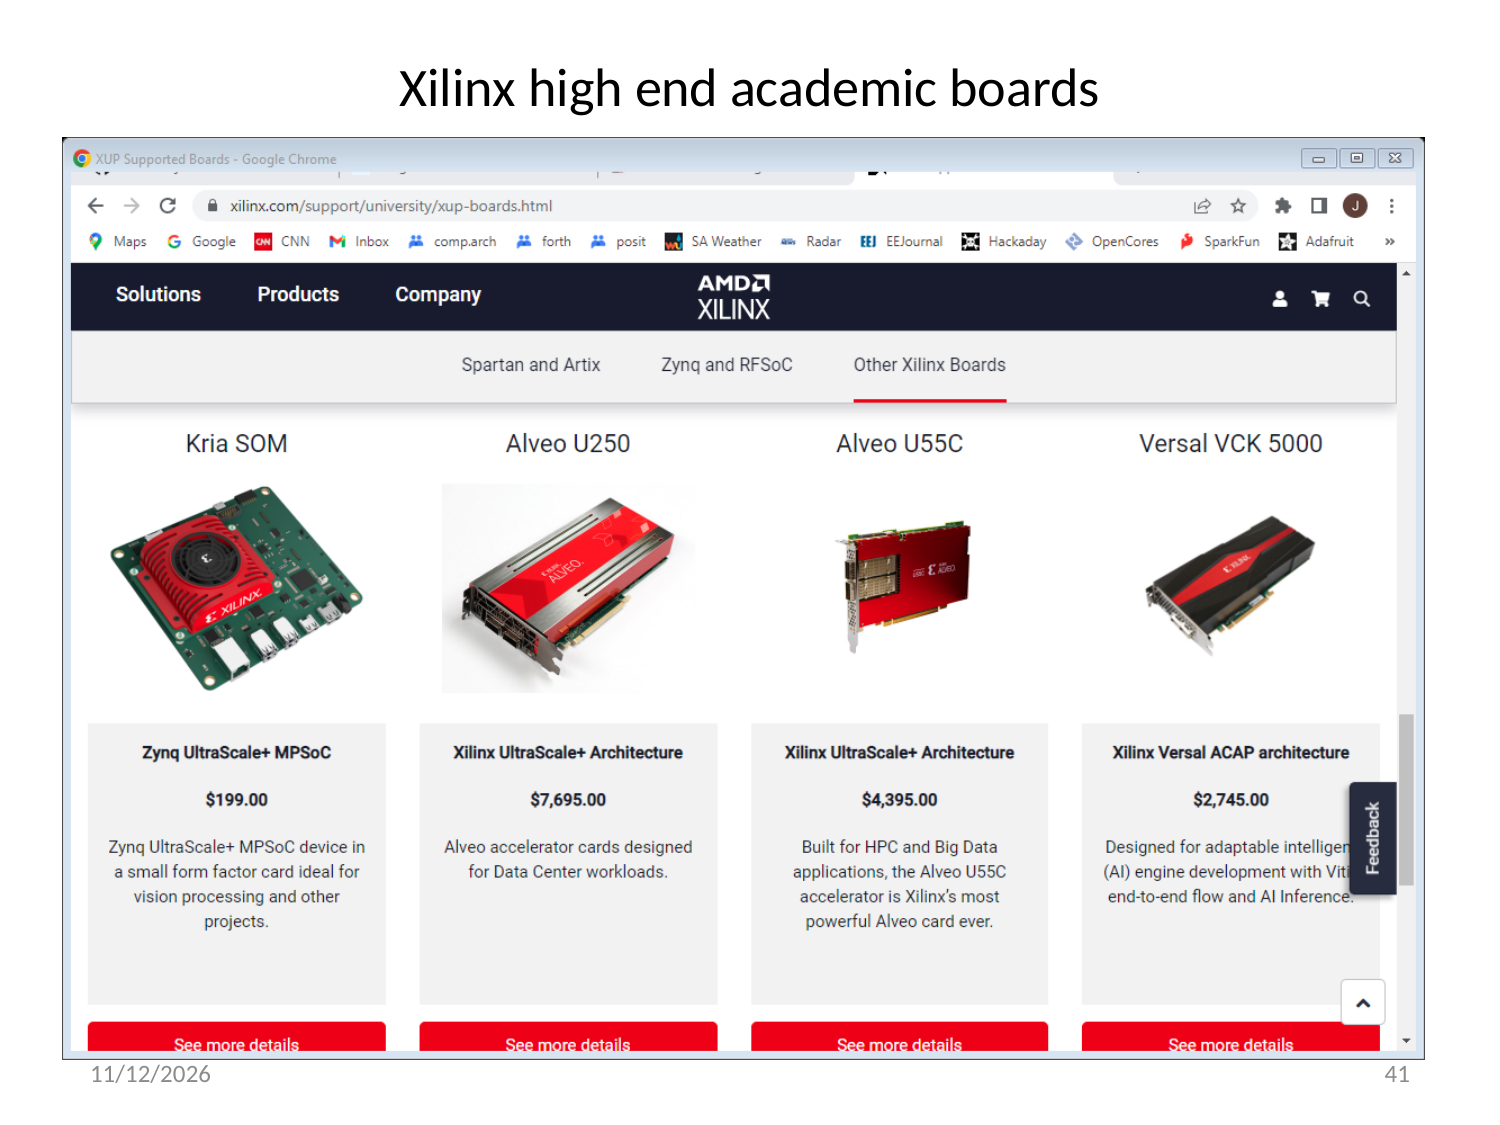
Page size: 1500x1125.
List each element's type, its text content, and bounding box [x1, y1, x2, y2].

title Xilinx high end academic boards [75, 45, 1425, 125]
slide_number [75, 1069, 425, 1103]
slide_number 41 [1074, 1067, 1425, 1103]
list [62, 137, 1426, 1060]
